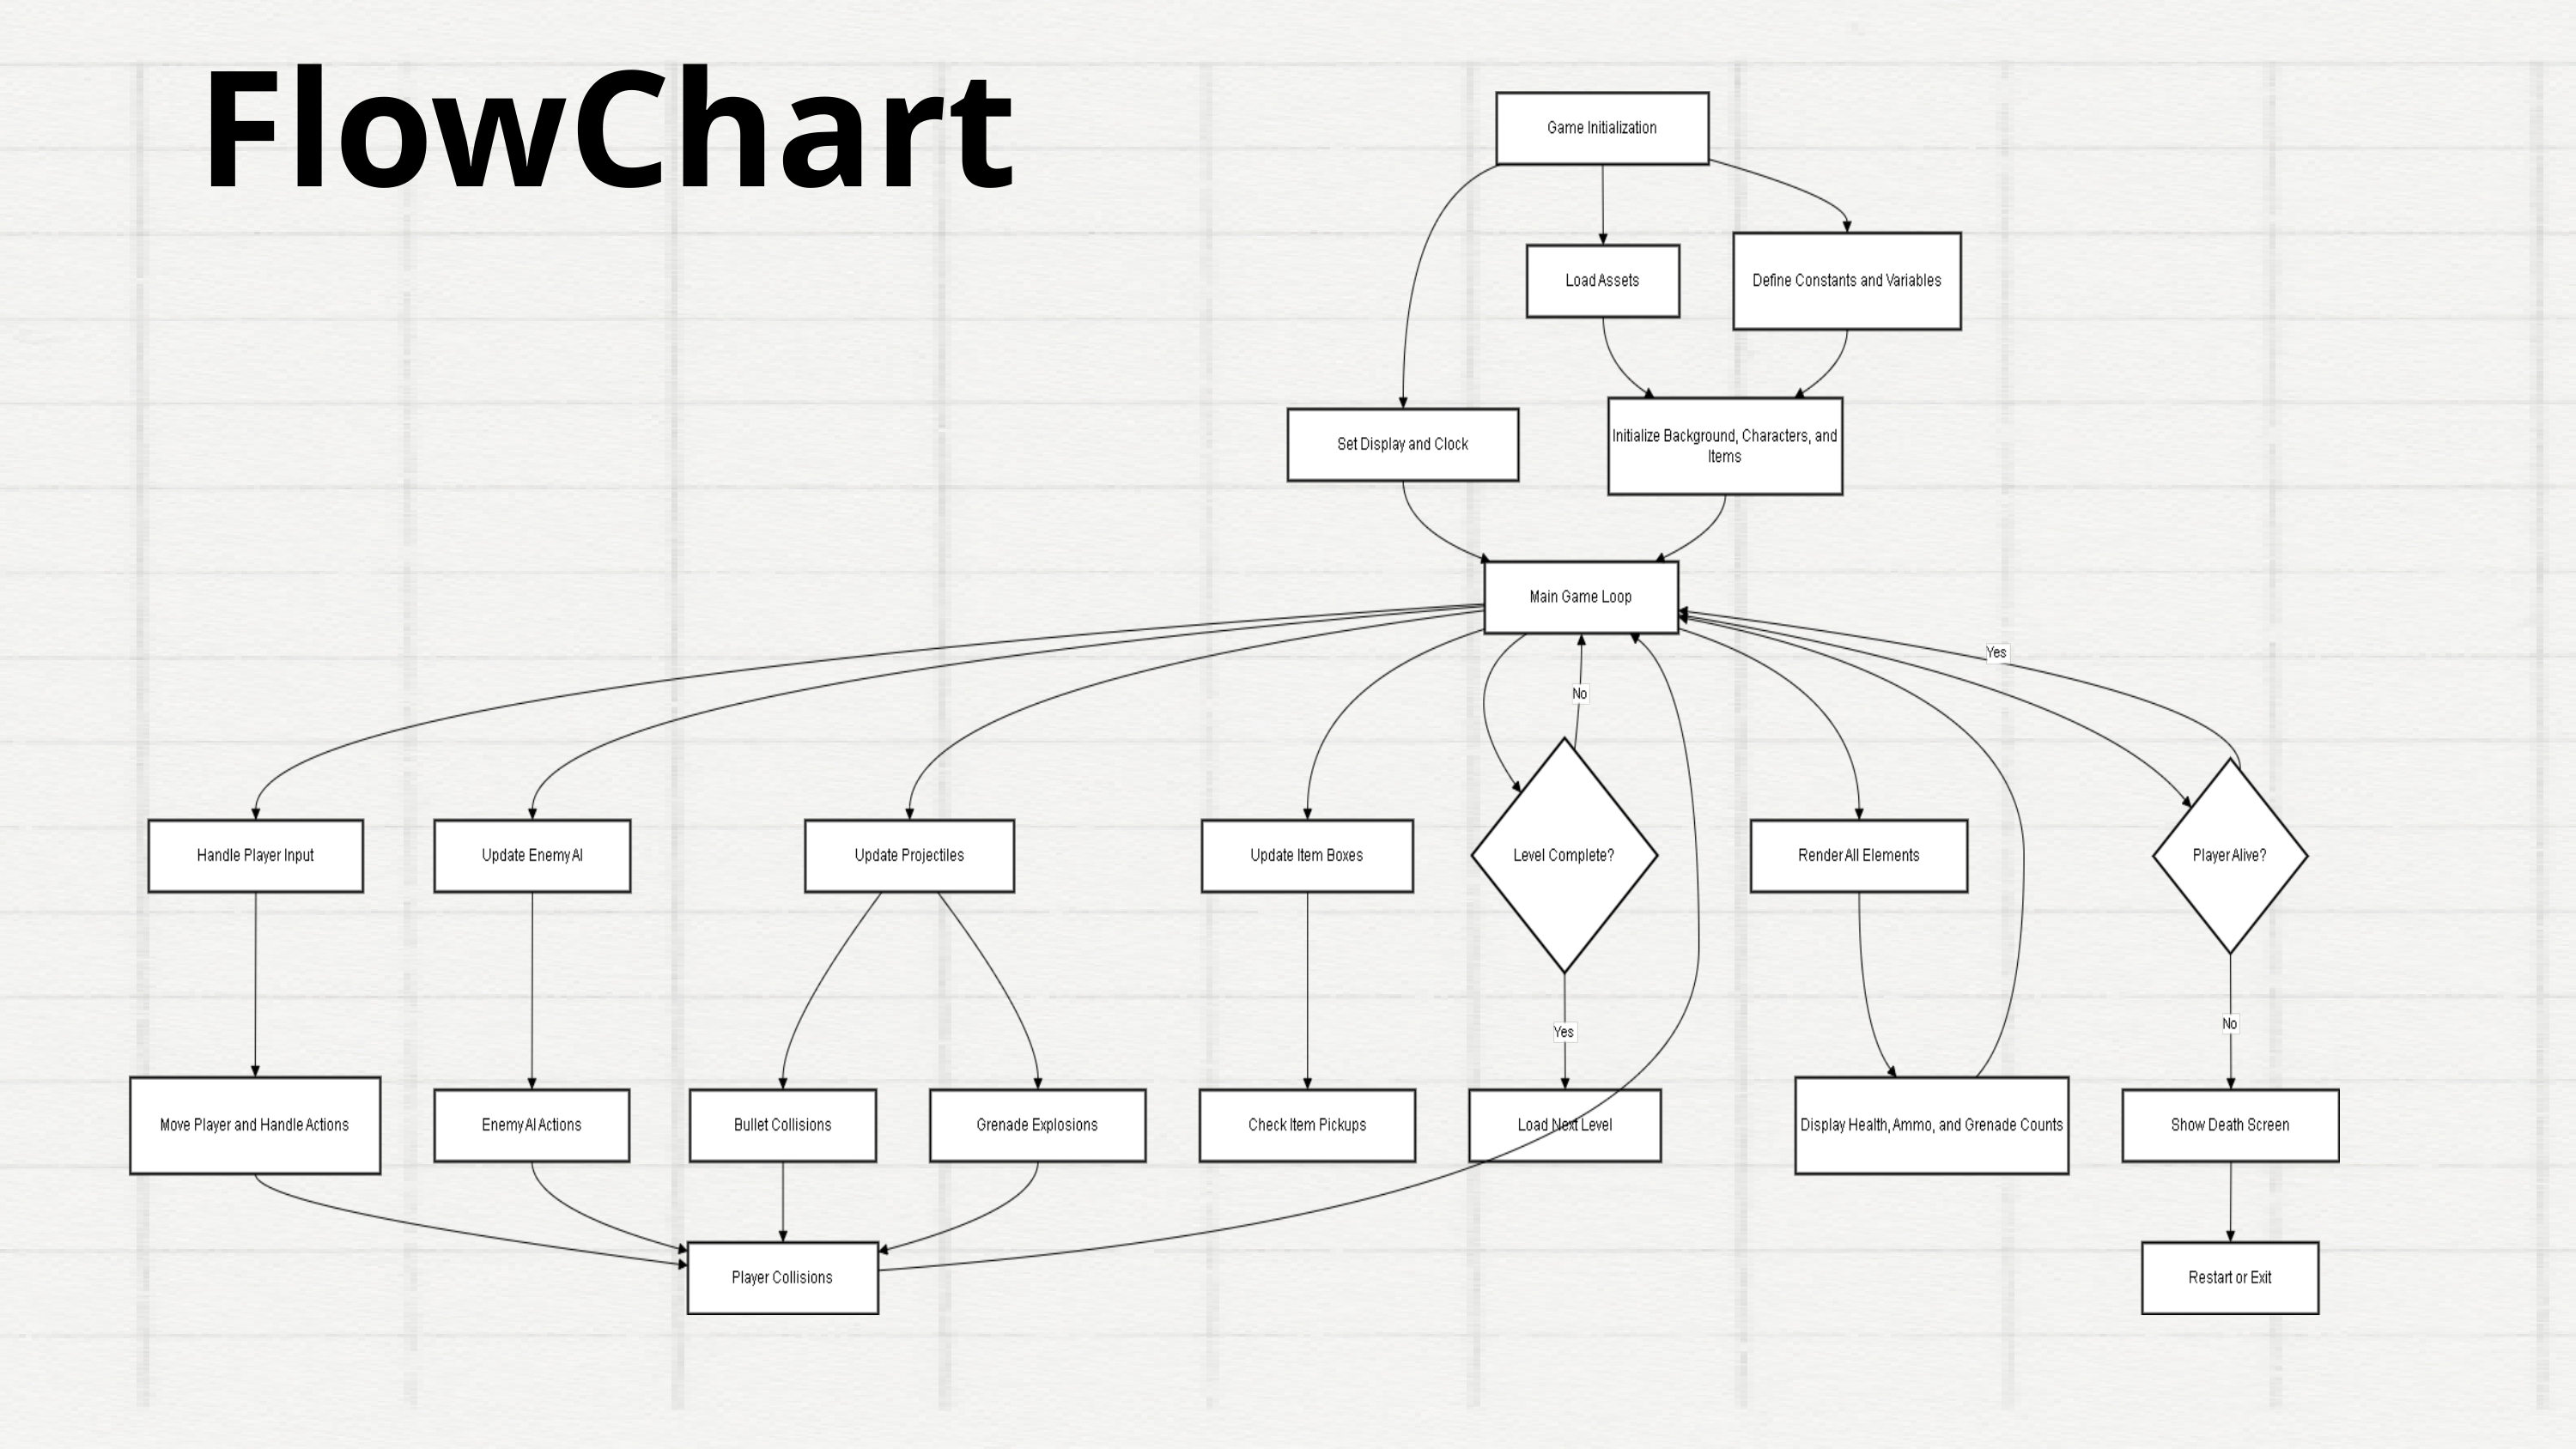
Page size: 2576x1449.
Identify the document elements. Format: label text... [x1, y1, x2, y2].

text_box [0, 0, 2576, 1449]
picture [128, 90, 2341, 1315]
text_box FlowChart [197, 62, 1845, 88]
